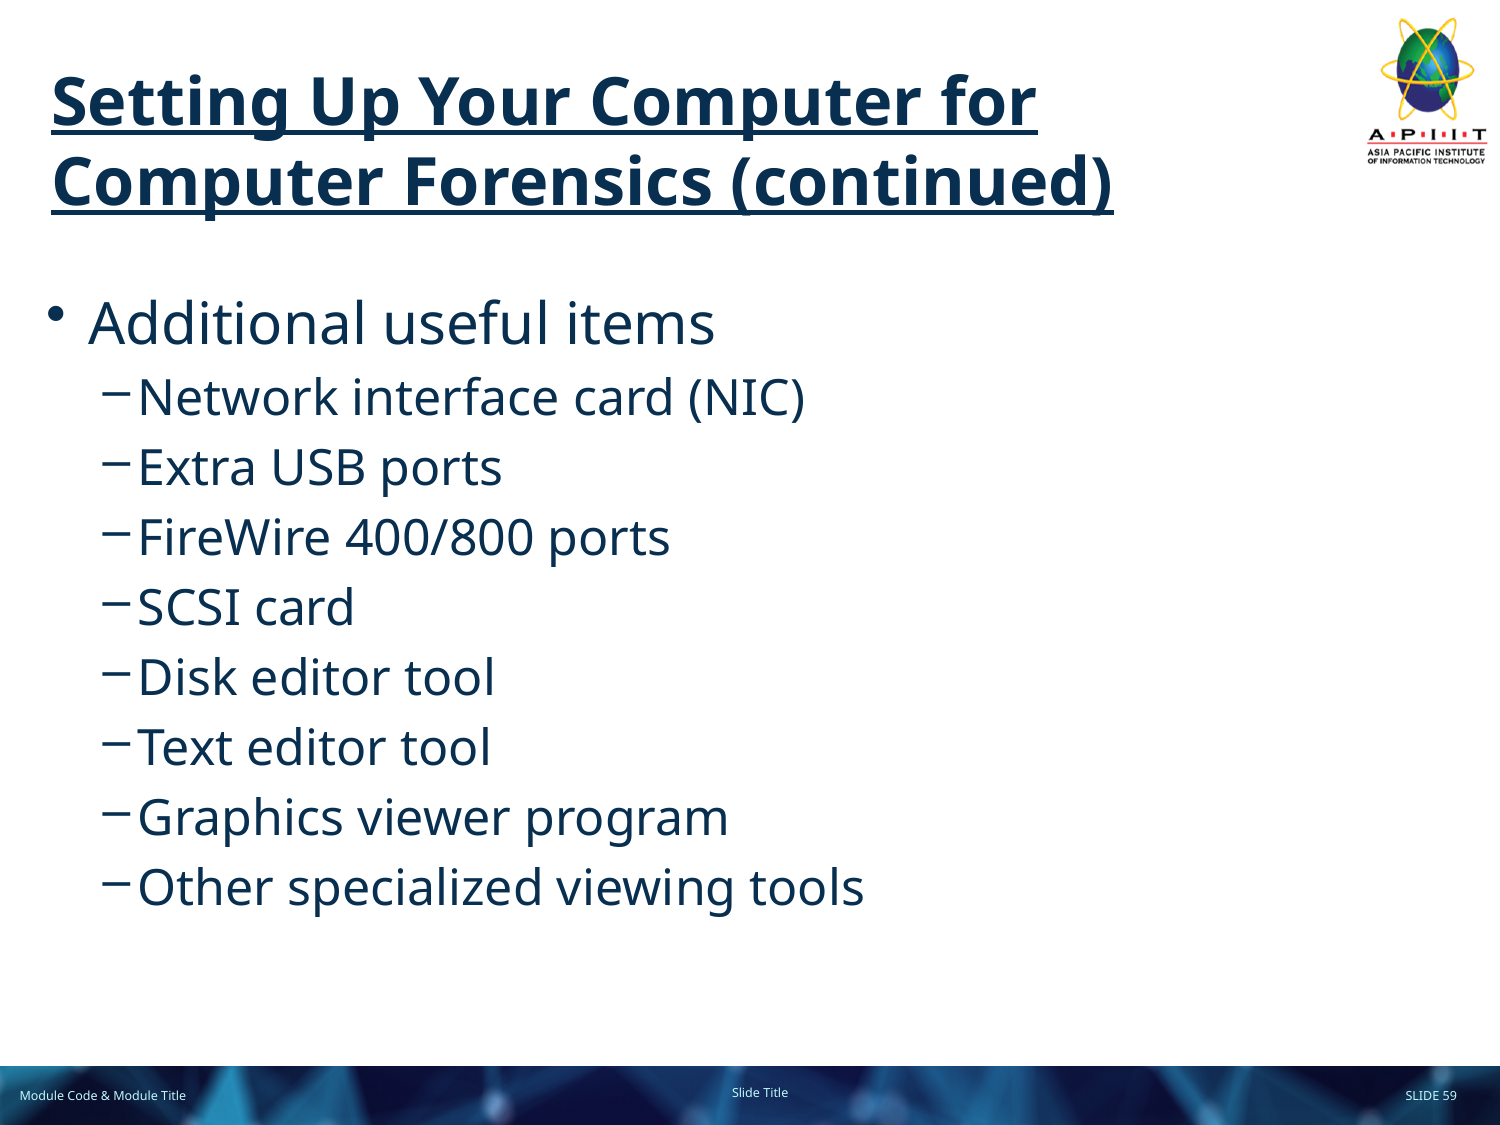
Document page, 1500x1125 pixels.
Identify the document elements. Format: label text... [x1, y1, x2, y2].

picture [0, 1066, 1500, 1125]
picture [1353, 0, 1500, 182]
title Setting Up Your Computer for Computer Forensics (continued) [36, 45, 1323, 233]
list Additional useful items Network interface card (NIC) Extra USB ports FireWire 400/800 ports SCSI card Disk editor tool Text editor tool Graphics viewer program Other specialized viewing tools [31, 278, 1477, 1021]
